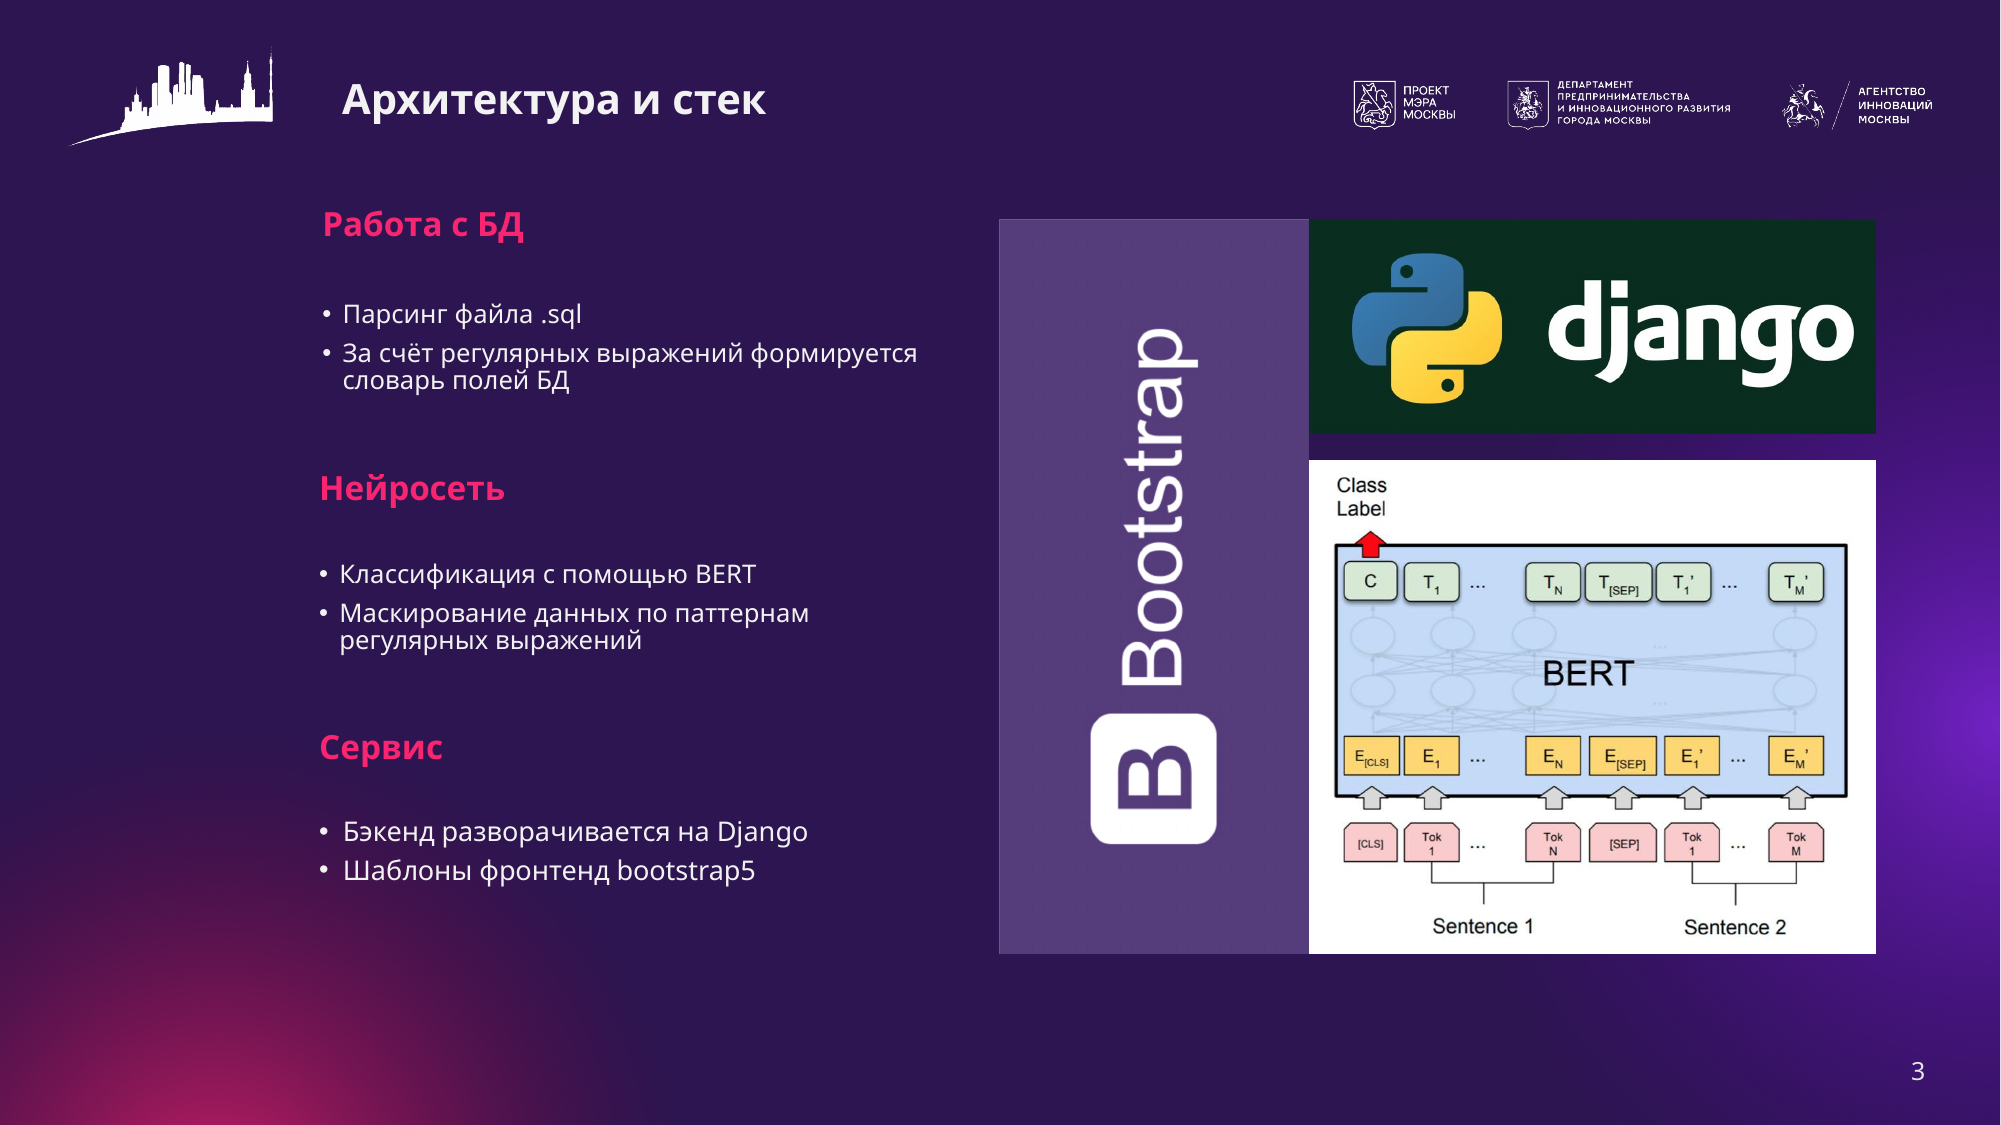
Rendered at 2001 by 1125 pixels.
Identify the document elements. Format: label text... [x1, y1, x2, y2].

title Архитектура и стек [327, 69, 1945, 131]
picture [0, 0, 2001, 1125]
list Сервис [304, 723, 939, 790]
list Бэкенд разворачивается на Django Шаблоны фронтенд bootstrap5 [304, 813, 939, 954]
list Парсинг файла .sql За счёт регулярных выражений формируется словарь полей БД [307, 293, 942, 404]
list Классификация с помощью BERT Маскирование данных по паттернам регулярных выражений [304, 553, 787, 664]
slide_number 3 [1872, 1042, 1964, 1103]
list Работа с БД [307, 200, 942, 271]
list Нейросеть [304, 463, 787, 530]
